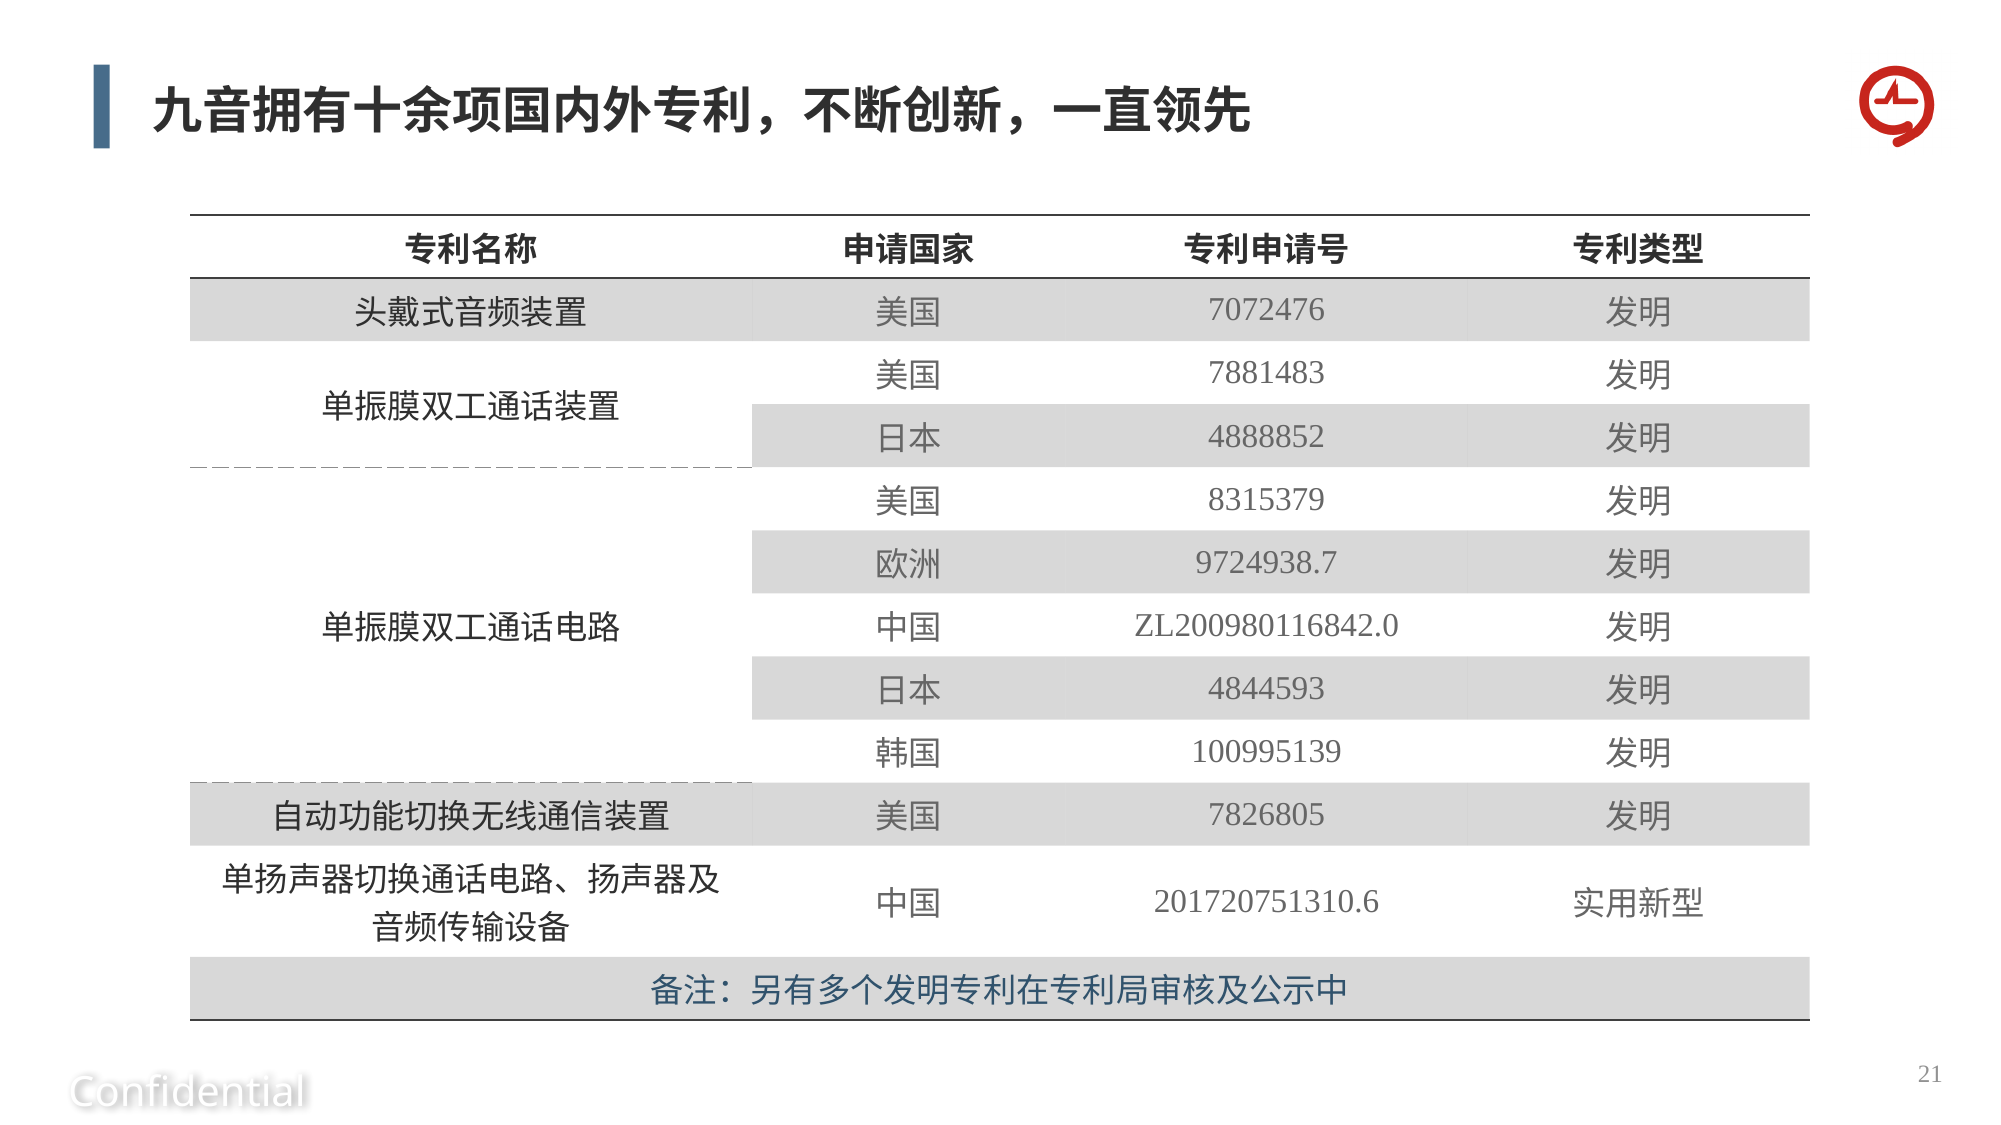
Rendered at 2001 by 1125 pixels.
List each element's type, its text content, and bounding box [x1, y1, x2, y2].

table_cell 发明 [1468, 404, 1810, 467]
table_cell 发明 [1468, 279, 1810, 341]
table_cell 美国 [752, 341, 1066, 404]
picture [1845, 49, 1958, 155]
table_cell 4844593 [1066, 656, 1468, 720]
table_cell 发明 [1468, 720, 1810, 783]
text_box [1, 1036, 262, 1123]
table_cell 8315379 [1066, 467, 1468, 530]
table_header 申请国家 [752, 216, 1066, 277]
table_cell 单扬声器切换通话电路、扬声器及音频传输设备 [190, 846, 752, 957]
table_cell 欧洲 [752, 530, 1066, 593]
table_cell 日本 [752, 656, 1066, 720]
table_cell 7881483 [1066, 341, 1468, 404]
table_cell 美国 [752, 467, 1066, 530]
table_cell 美国 [752, 279, 1066, 341]
table_cell 备注：另有多个发明专利在专利局审核及公示中 [190, 957, 1810, 1019]
table_cell 4888852 [1066, 404, 1468, 467]
table_cell 100995139 [1066, 720, 1468, 783]
text_box Confidential [56, 1052, 318, 1125]
table_cell 自动功能切换无线通信装置 [190, 783, 752, 846]
table_cell 美国 [752, 783, 1066, 846]
table_cell 发明 [1468, 467, 1810, 530]
text_box 九音拥有十余项国内外专利，不断创新，一直领先 [137, 73, 1939, 144]
table_cell 发明 [1468, 656, 1810, 720]
table_cell 单振膜双工通话电路 [190, 467, 752, 783]
table_cell 9724938.7 [1066, 530, 1468, 593]
table_cell 中国 [752, 846, 1066, 957]
table_header 专利申请号 [1066, 216, 1468, 277]
table_cell 7072476 [1066, 279, 1468, 341]
slide_number 21 [1507, 1042, 1958, 1103]
table_cell 头戴式音频装置 [190, 279, 752, 341]
table_cell 201720751310.6 [1066, 846, 1468, 957]
table_cell 日本 [752, 404, 1066, 467]
table_cell 7826805 [1066, 783, 1468, 846]
table_cell 韩国 [752, 720, 1066, 783]
table_cell 发明 [1468, 783, 1810, 846]
table_cell 发明 [1468, 593, 1810, 656]
table_cell ZL200980116842.0 [1066, 593, 1468, 656]
table_header 专利名称 [190, 216, 752, 277]
table_cell 发明 [1468, 530, 1810, 593]
table_cell 发明 [1468, 341, 1810, 404]
table_cell 实用新型 [1468, 846, 1810, 957]
table_cell 单振膜双工通话装置 [190, 341, 752, 467]
table_header 专利类型 [1468, 216, 1810, 277]
table_cell 中国 [752, 593, 1066, 656]
